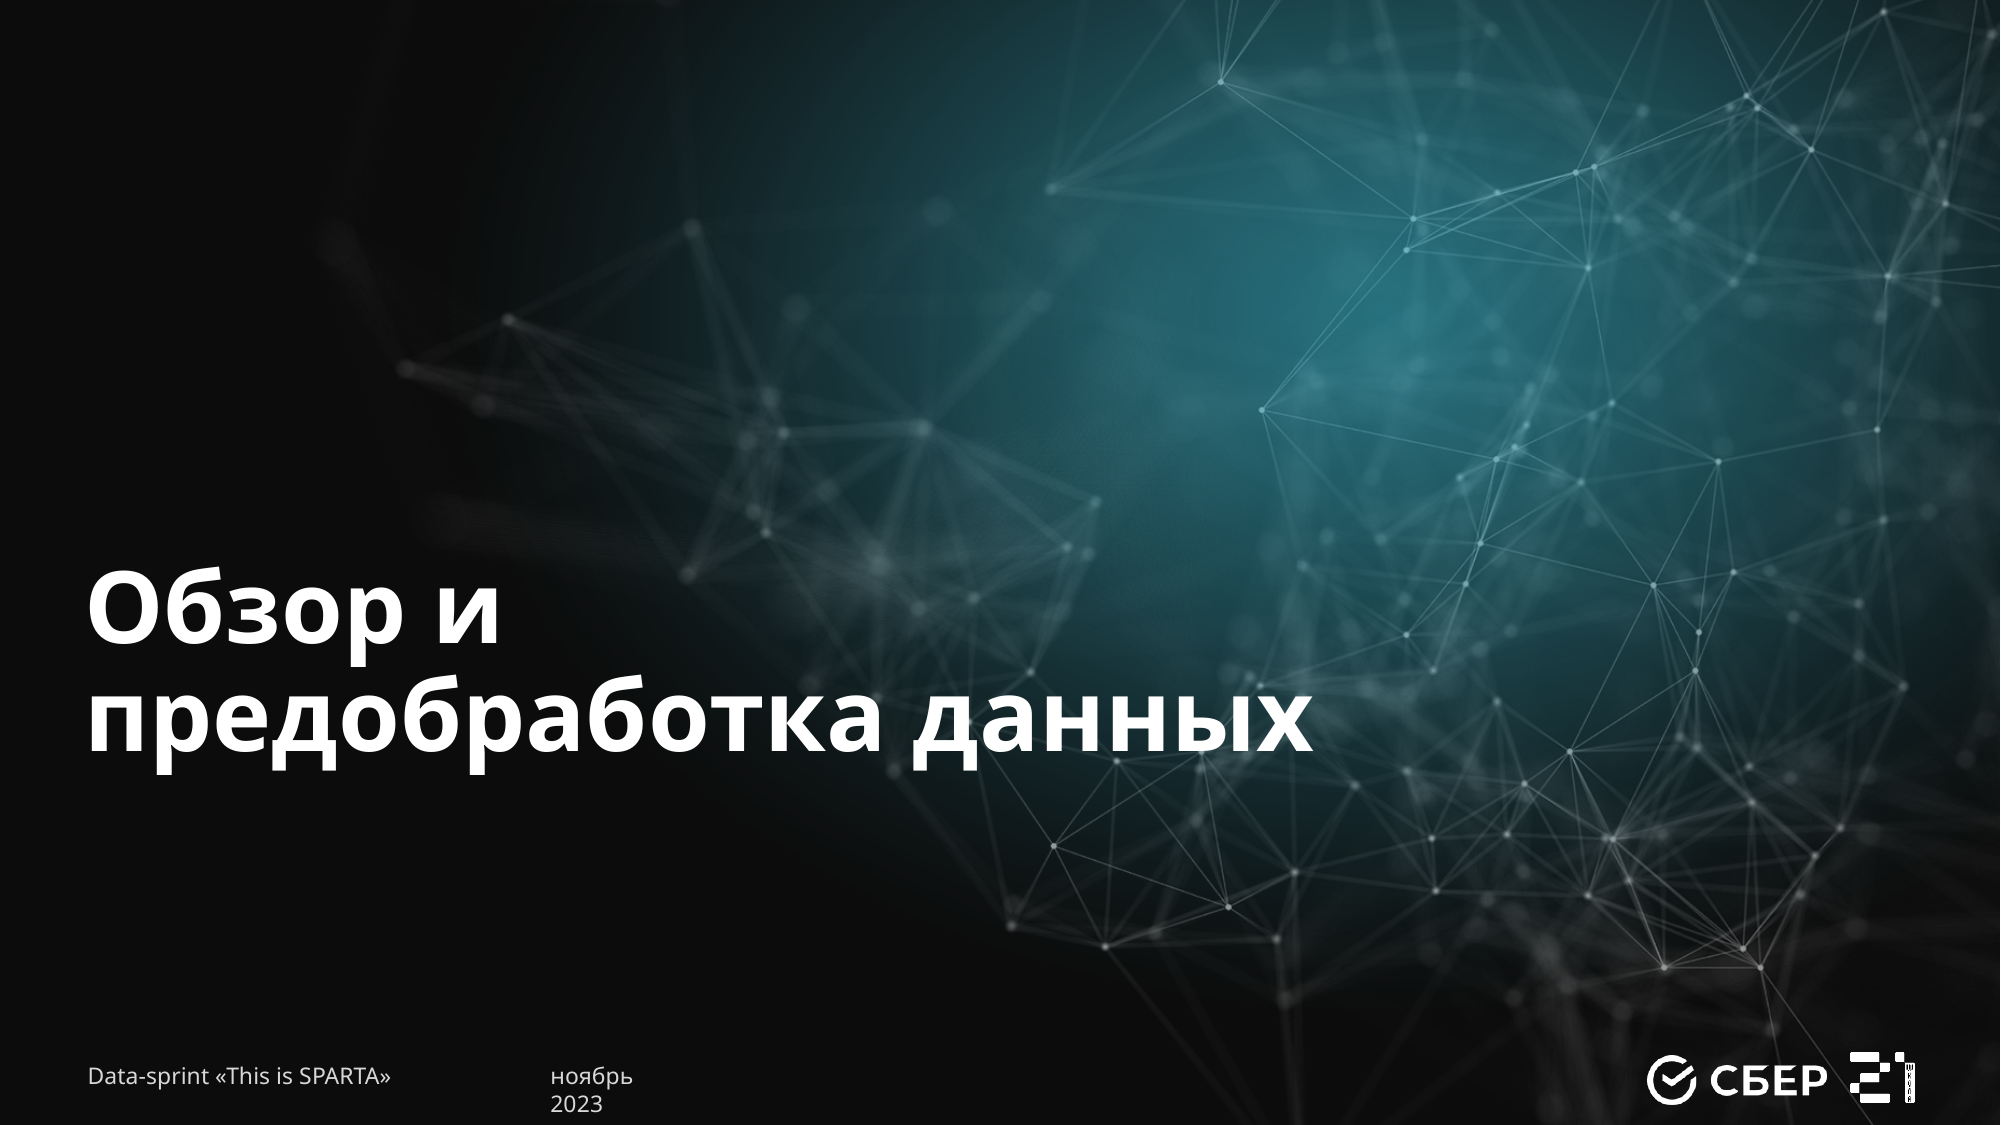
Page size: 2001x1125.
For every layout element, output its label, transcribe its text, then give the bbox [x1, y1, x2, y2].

picture [308, 0, 2001, 1125]
title Обзор и предобработка данных [69, 567, 1342, 763]
